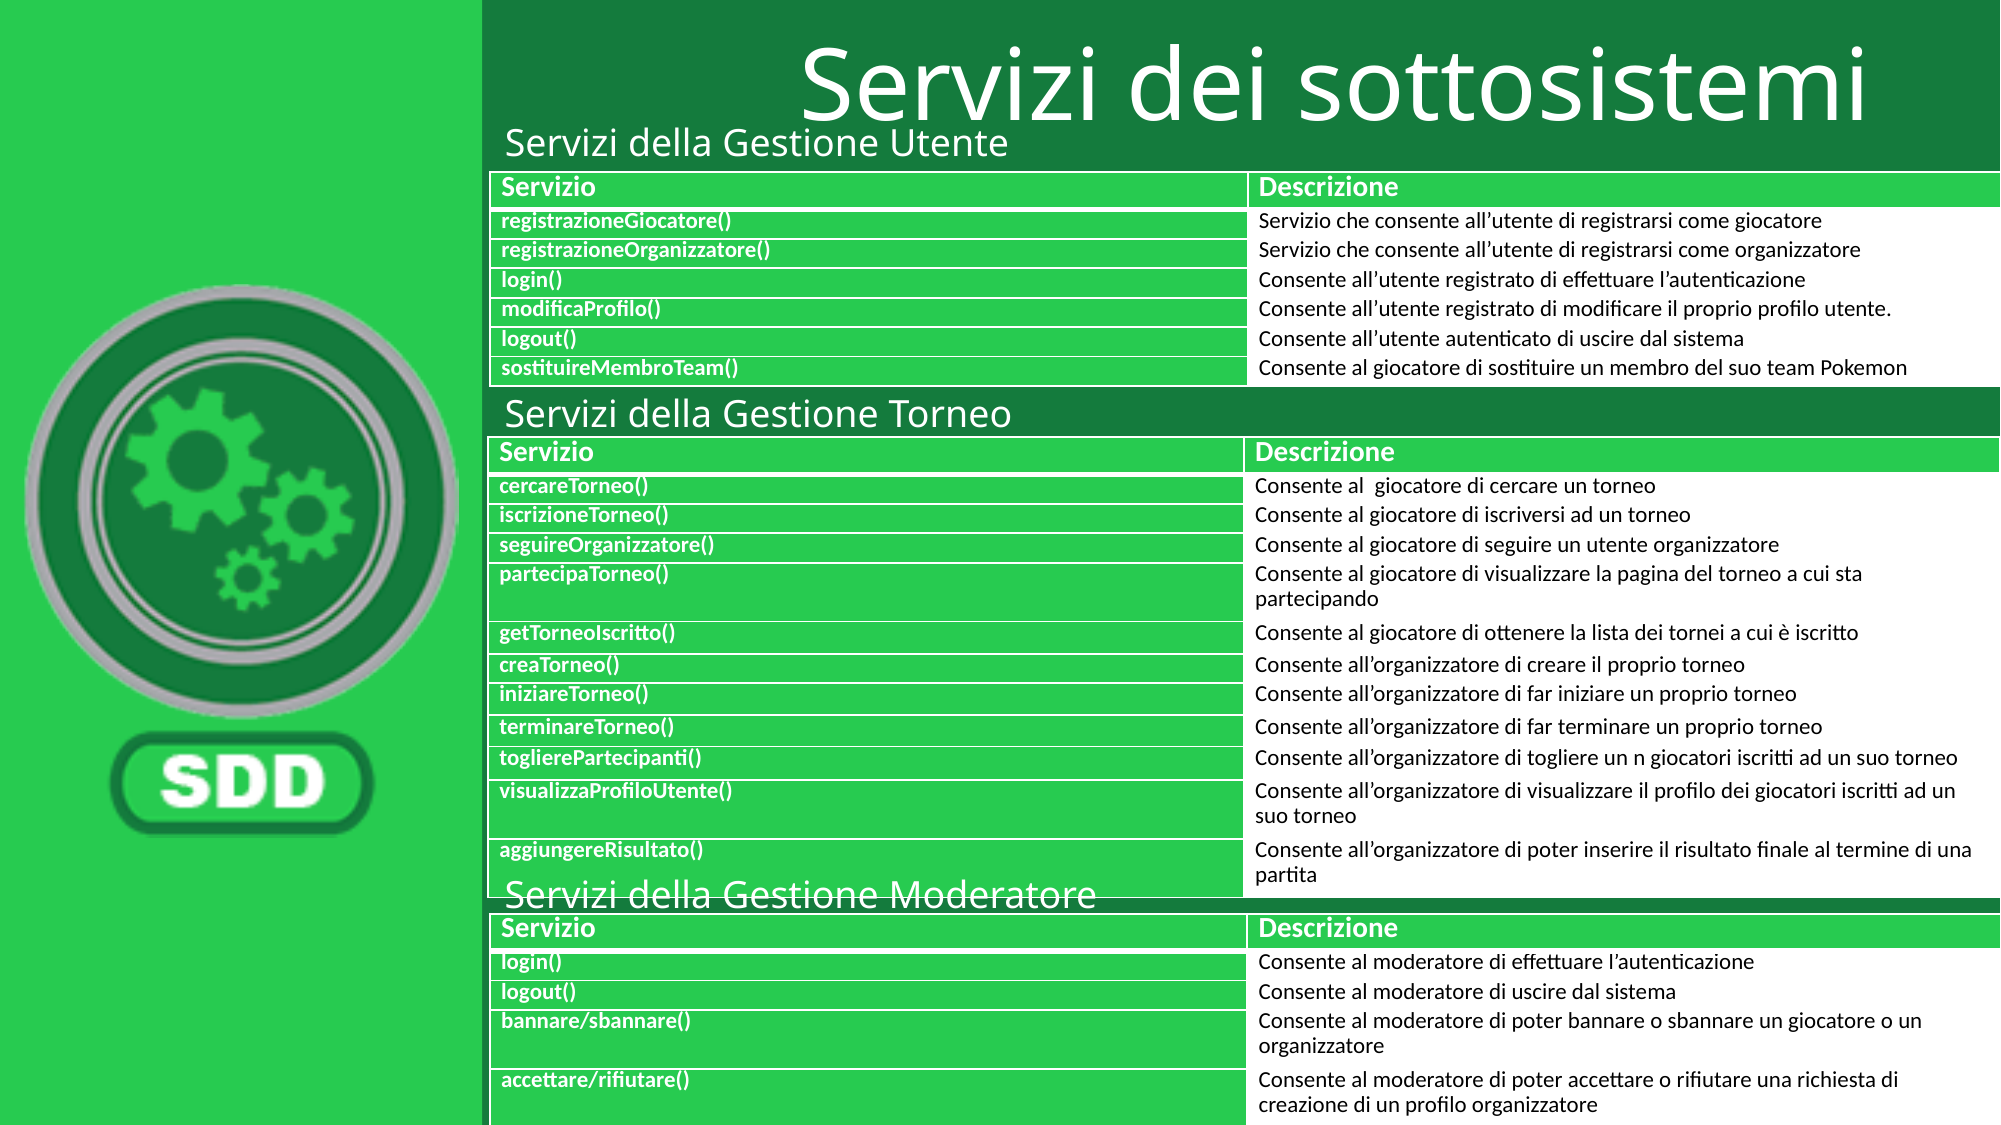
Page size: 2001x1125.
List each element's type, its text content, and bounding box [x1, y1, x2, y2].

table_cell registrazioneGiocatore() [491, 212, 1247, 238]
table_cell partecipaTorneo() [489, 564, 1243, 621]
table_cell iscrizioneTorneo() [489, 505, 1243, 532]
table_cell Consente all’organizzatore di visualizzare il profilo dei giocatori iscritti ad un suo torneo [1245, 781, 1999, 838]
table_cell visualizzaProfiloUtente() [489, 781, 1243, 838]
table_cell Consente all’organizzatore di togliere un n giocatori iscritti ad un suo torneo [1245, 747, 1999, 779]
text_box Servizi della Gestione Moderatore [489, 864, 1167, 924]
table_cell Consente al moderatore di effettuare l’autenticazione [1248, 954, 2000, 980]
table_cell getTorneoIscritto() [489, 622, 1243, 653]
table_cell Consente all’organizzatore di far terminare un proprio torneo [1245, 716, 1999, 746]
table_header Servizio [491, 173, 1247, 207]
text_box Servizi della Gestione Utente [490, 111, 1374, 172]
table_cell Consente al giocatore di iscriversi ad un torneo [1245, 505, 1999, 532]
table_cell Consente al moderatore di poter bannare o sbannare un giocatore o un organizzatore [1248, 1011, 2000, 1068]
table_cell login() [491, 954, 1246, 980]
table_cell Consente al giocatore di ottenere la lista dei tornei a cui è iscritto [1245, 622, 1999, 653]
table_cell registrazioneOrganizzatore() [491, 240, 1247, 267]
text_box Servizi dei sottosistemi [576, 13, 2000, 148]
table_cell Consente all’utente registrato di effettuare l’autenticazione [1249, 269, 2000, 297]
table_cell Consente al moderatore di uscire dal sistema [1248, 981, 2000, 1009]
text_box Servizi della Gestione Torneo [489, 382, 1352, 443]
table_cell Consente all’organizzatore di far iniziare un proprio torneo [1245, 684, 1999, 714]
table_cell creaTorneo() [489, 655, 1243, 682]
table_cell Consente all’organizzatore di poter inserire il risultato finale al termine di una partita [1245, 840, 1999, 897]
table_cell Consente al giocatore di visualizzare la pagina del torneo a cui sta partecipando [1245, 564, 1999, 621]
text_box [0, 0, 483, 1125]
table_cell seguireOrganizzatore() [489, 534, 1243, 562]
table_cell iniziareTorneo() [489, 684, 1243, 714]
table_cell Consente al moderatore di poter accettare o rifiutare una richiesta di creazione di un profilo organizzatore [1248, 1070, 2000, 1125]
table_cell Consente all’utente autenticato di uscire dal sistema [1249, 328, 2000, 356]
table_cell logout() [491, 981, 1246, 1009]
table_cell Consente all’organizzatore di creare il proprio torneo [1245, 655, 1999, 682]
table_cell toglierePartecipanti() [489, 747, 1243, 779]
table_cell Consente all’utente registrato di modificare il proprio profilo utente. [1249, 299, 2000, 326]
table_header Descrizione [1245, 438, 1999, 472]
table_cell sostituireMembroTeam() [491, 357, 1247, 382]
table_cell Consente al giocatore di cercare un torneo [1245, 477, 1999, 503]
table_cell accettare/rifiutare() [491, 1070, 1246, 1125]
table_header Servizio [491, 915, 1246, 948]
table_cell login() [491, 269, 1247, 297]
table_header Descrizione [1249, 173, 2000, 207]
text_box [483, 0, 2000, 1125]
table_header Descrizione [1248, 915, 2000, 948]
table_cell Servizio che consente all’utente di registrarsi come organizzatore [1249, 240, 2000, 267]
table_cell Consente al giocatore di seguire un utente organizzatore [1245, 534, 1999, 562]
picture [22, 284, 459, 838]
table_cell bannare/sbannare() [491, 1011, 1246, 1068]
table_cell modificaProfilo() [491, 299, 1247, 326]
table_header Servizio [489, 443, 1243, 472]
table_cell cercareTorneo() [489, 477, 1243, 503]
table_cell logout() [491, 328, 1247, 356]
table_cell Consente al giocatore di sostituire un membro del suo team Pokemon [1249, 357, 2000, 385]
table_cell Servizio che consente all’utente di registrarsi come giocatore [1249, 212, 2000, 238]
table_cell aggiungereRisultato() [489, 840, 1243, 897]
table_cell terminareTorneo() [489, 716, 1243, 746]
